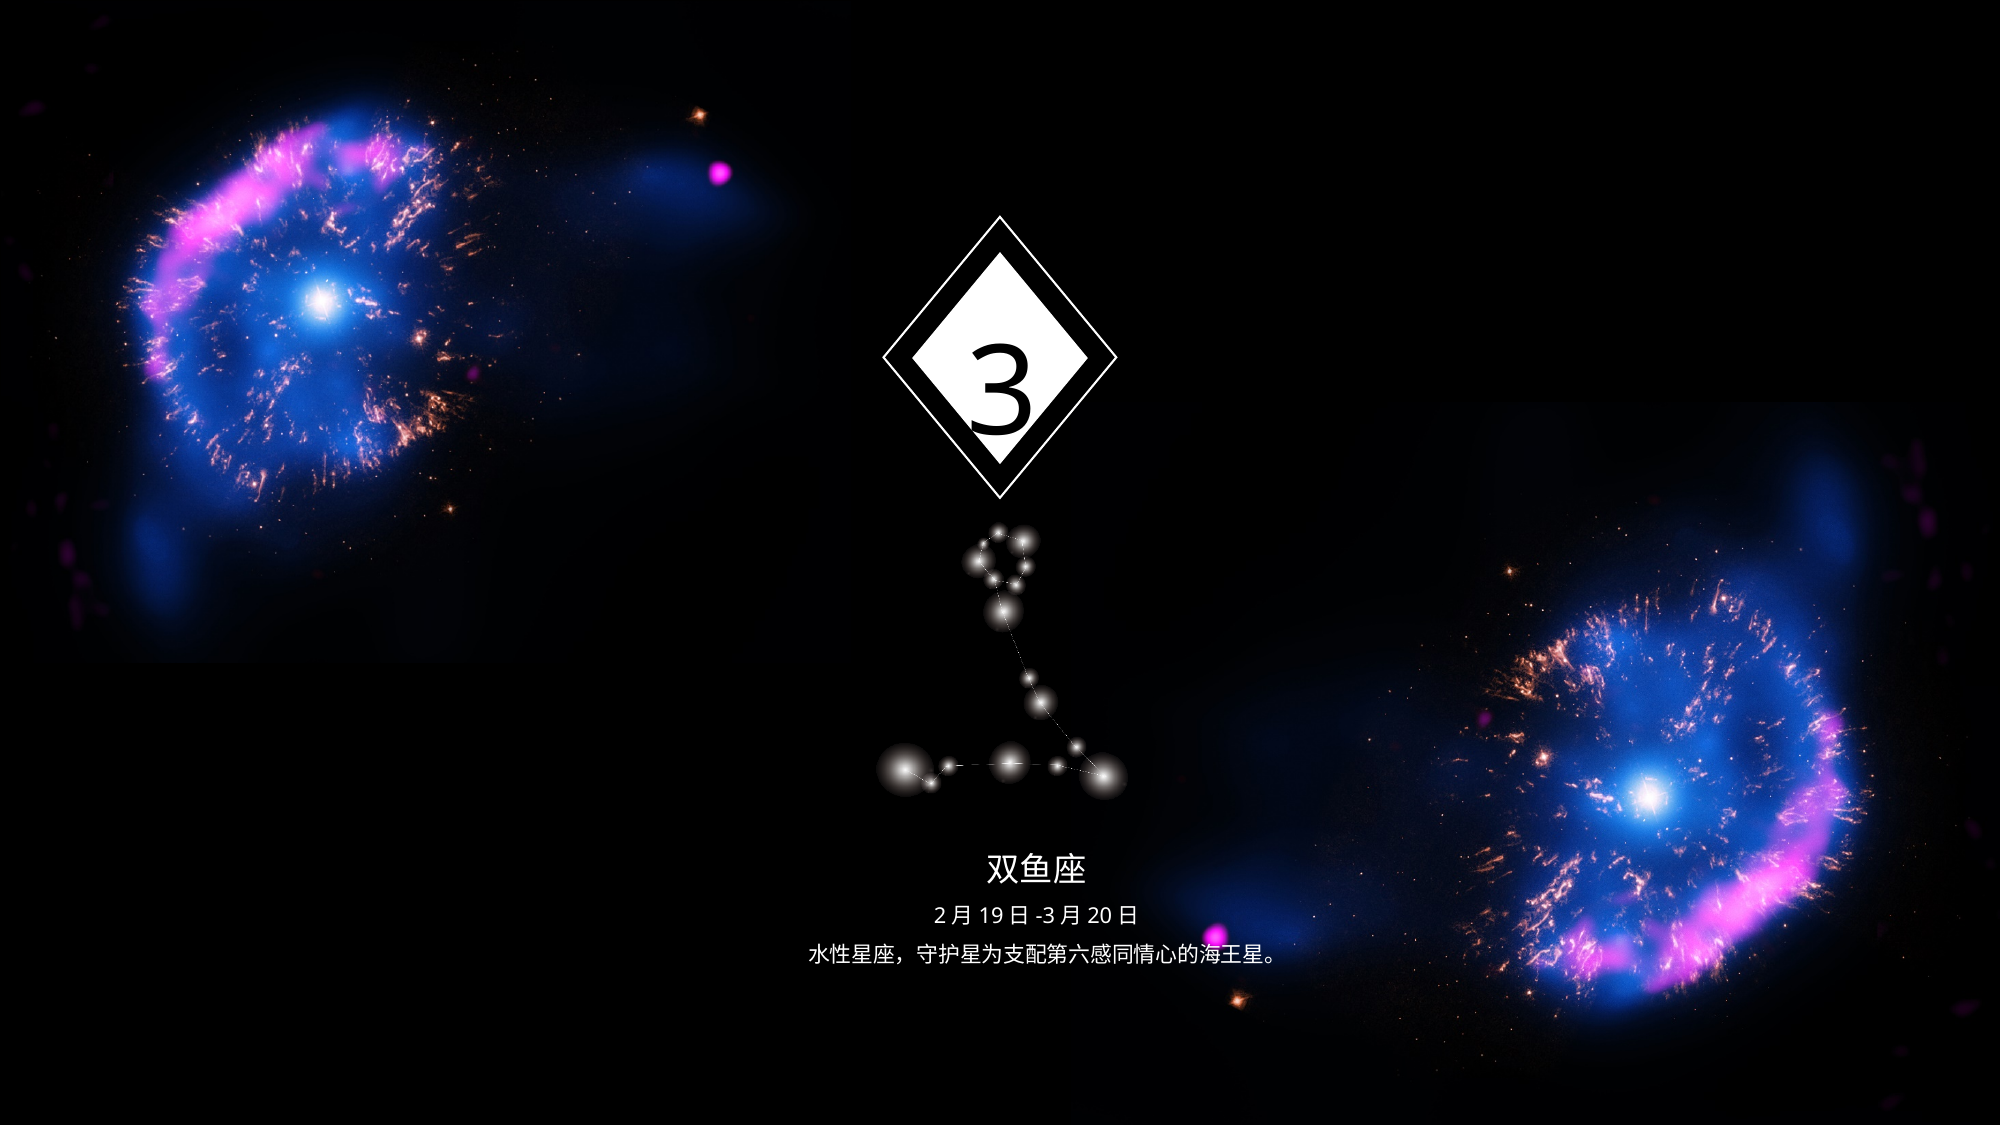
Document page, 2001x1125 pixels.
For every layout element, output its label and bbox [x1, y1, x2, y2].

text_box [883, 216, 1117, 498]
picture [876, 522, 1128, 800]
text_box [0, 0, 2000, 1125]
